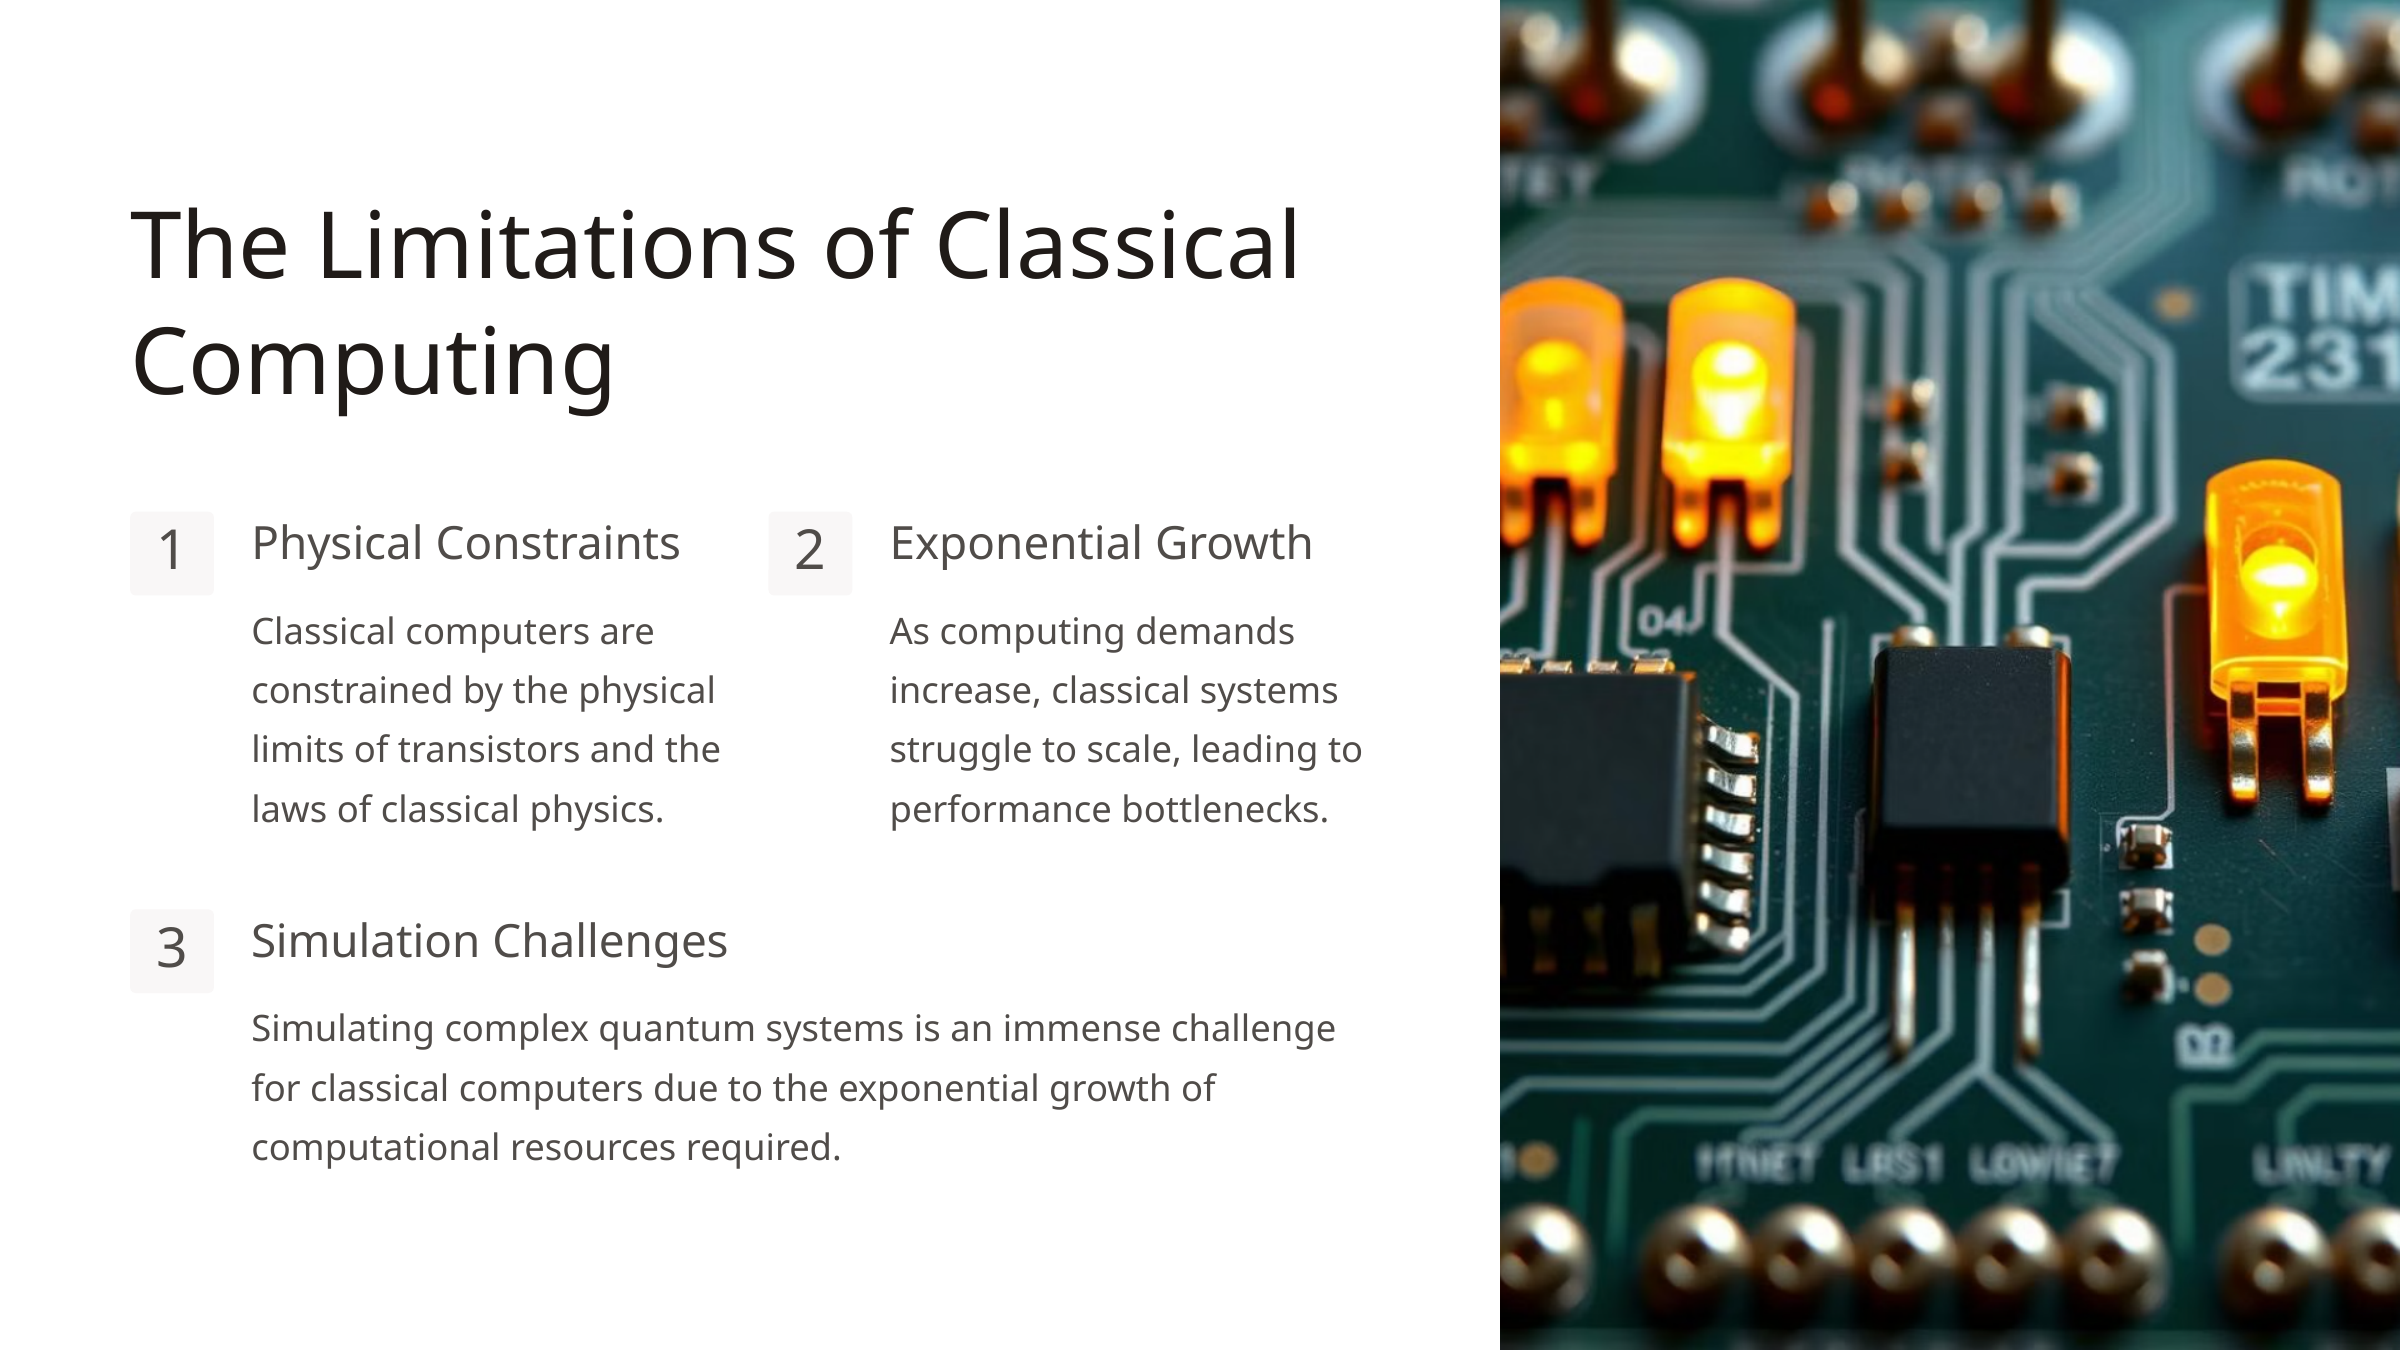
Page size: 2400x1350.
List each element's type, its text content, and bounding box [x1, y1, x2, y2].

text_box 1 [159, 525, 185, 582]
text_box Physical Constraints [251, 511, 721, 570]
text_box Simulating complex quantum systems is an immense challenge for classical computers due to the exponential growth of computational resources required. [251, 989, 1370, 1169]
text_box [130, 511, 214, 596]
text_box [768, 511, 853, 596]
picture [1499, 0, 2400, 1350]
text_box 2 [792, 525, 829, 582]
text_box Classical computers are constrained by the physical limits of transistors and the laws of classical physics. [251, 592, 732, 831]
text_box [130, 909, 214, 994]
text_box Exponential Growth [889, 511, 1355, 570]
text_box 3 [154, 923, 190, 980]
text_box The Limitations of Classical Computing [130, 181, 1370, 414]
text_box Simulation Challenges [251, 909, 762, 968]
text_box As computing demands increase, classical systems struggle to scale, leading to performance bottlenecks. [889, 592, 1370, 831]
